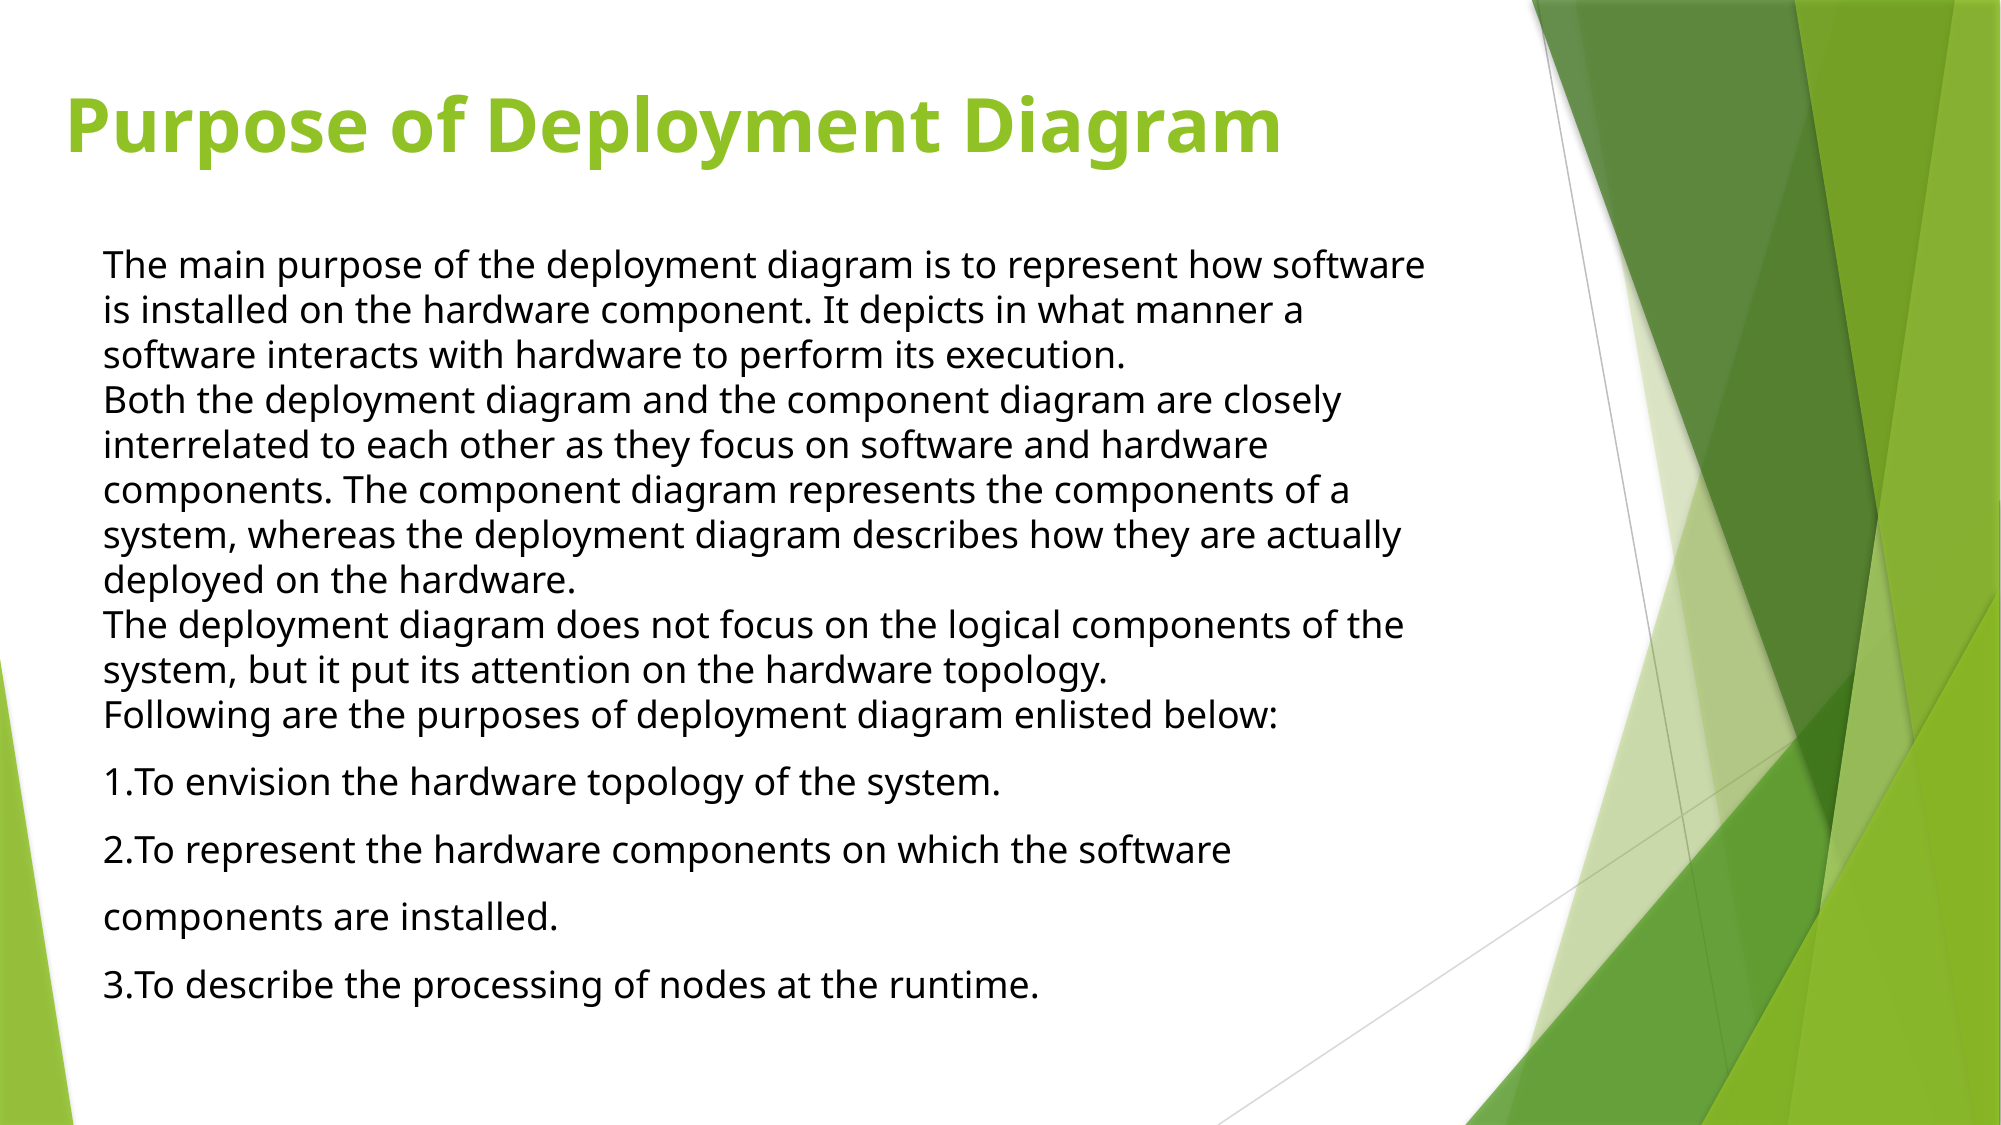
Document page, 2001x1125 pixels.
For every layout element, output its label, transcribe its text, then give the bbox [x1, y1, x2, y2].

title Purpose of Deployment Diagram [49, 70, 1774, 228]
list [34, 227, 1491, 865]
text_box The main purpose of the deployment diagram is to represent how software is installed on the hardware component. It depicts in what manner a software interacts with hardware to perform its execution. Both the deployment diagram and the component diagram are closely interrelated to each other as they focus on software and hardware components. The component diagram represents the components of a system, whereas the deployment diagram describes how they are actually deployed on the hardware. The deployment diagram does not focus on the logical components of the system, but it put its attention on the hardware topology. Following are the purposes of deployment diagram enlisted below: To envision the hardware topology of the system. To represent the hardware components on which the software components are installed. To describe the processing of nodes at the runtime. [88, 233, 1466, 1058]
text_box [1466, 264, 1635, 325]
